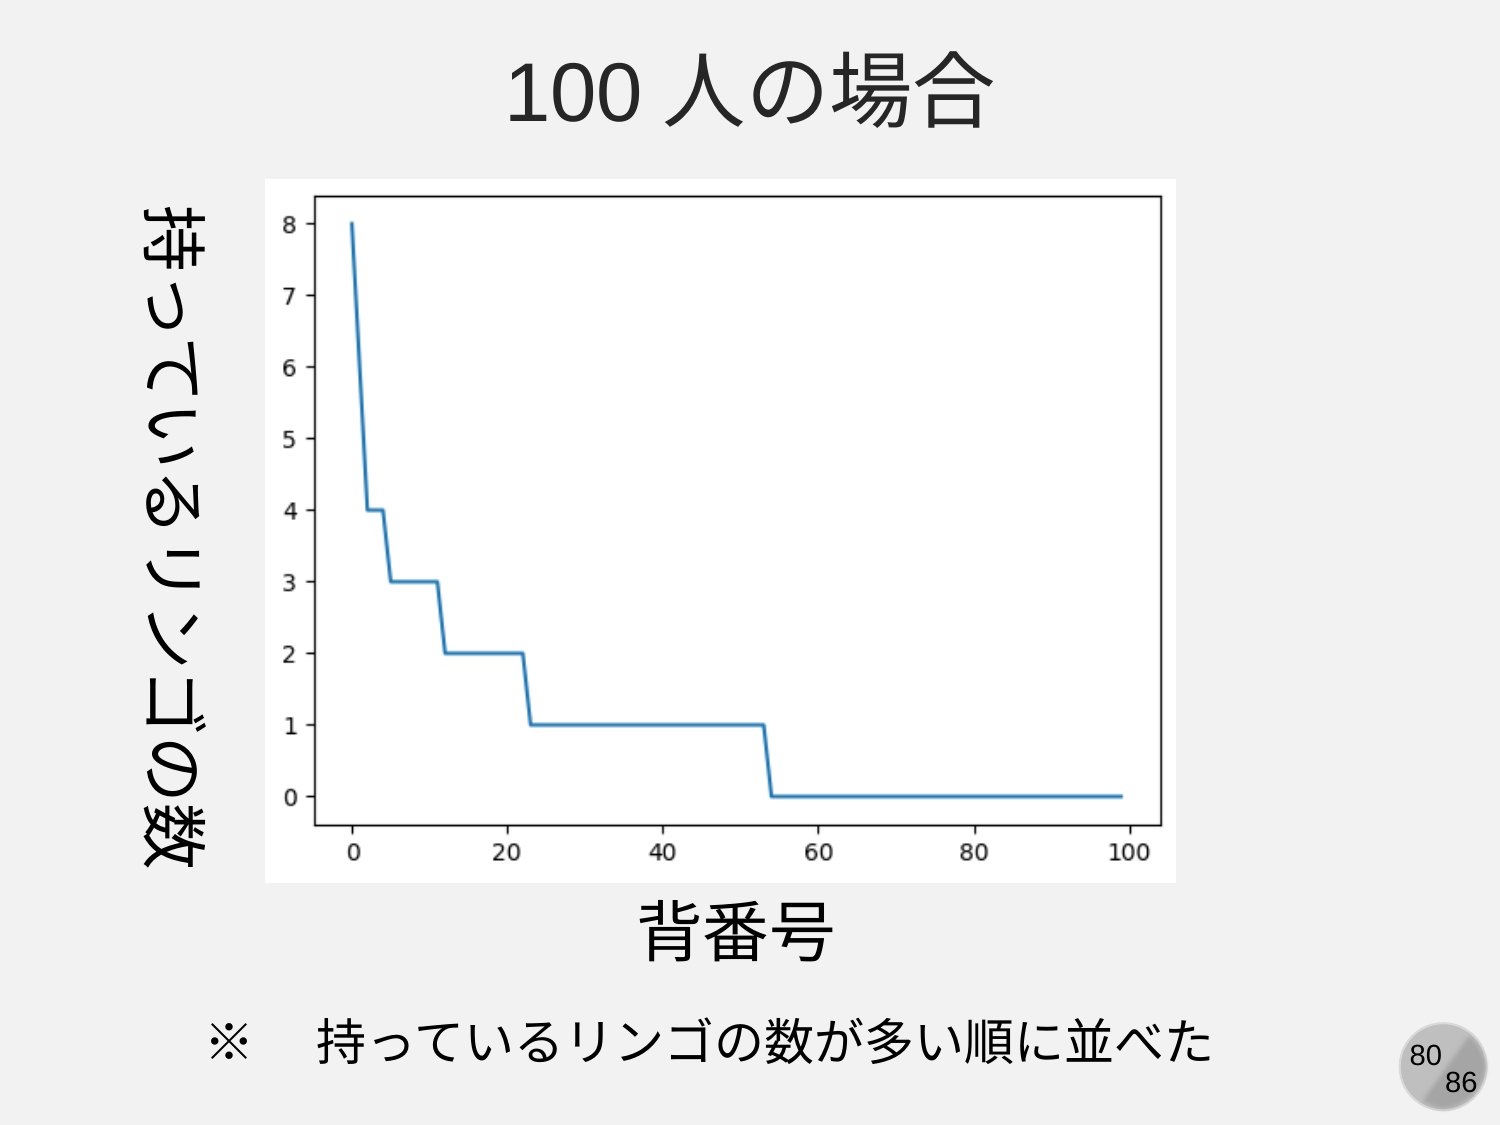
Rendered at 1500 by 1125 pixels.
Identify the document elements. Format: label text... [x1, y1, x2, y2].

text_box ※ 持っているリンゴの数が多い順に並べた [190, 1003, 1230, 1078]
picture [265, 179, 1176, 883]
text_box 背番号 [621, 883, 852, 978]
text_box 持っているリンゴの数 [112, 191, 224, 880]
list 100人の場合 [0, 31, 1500, 155]
